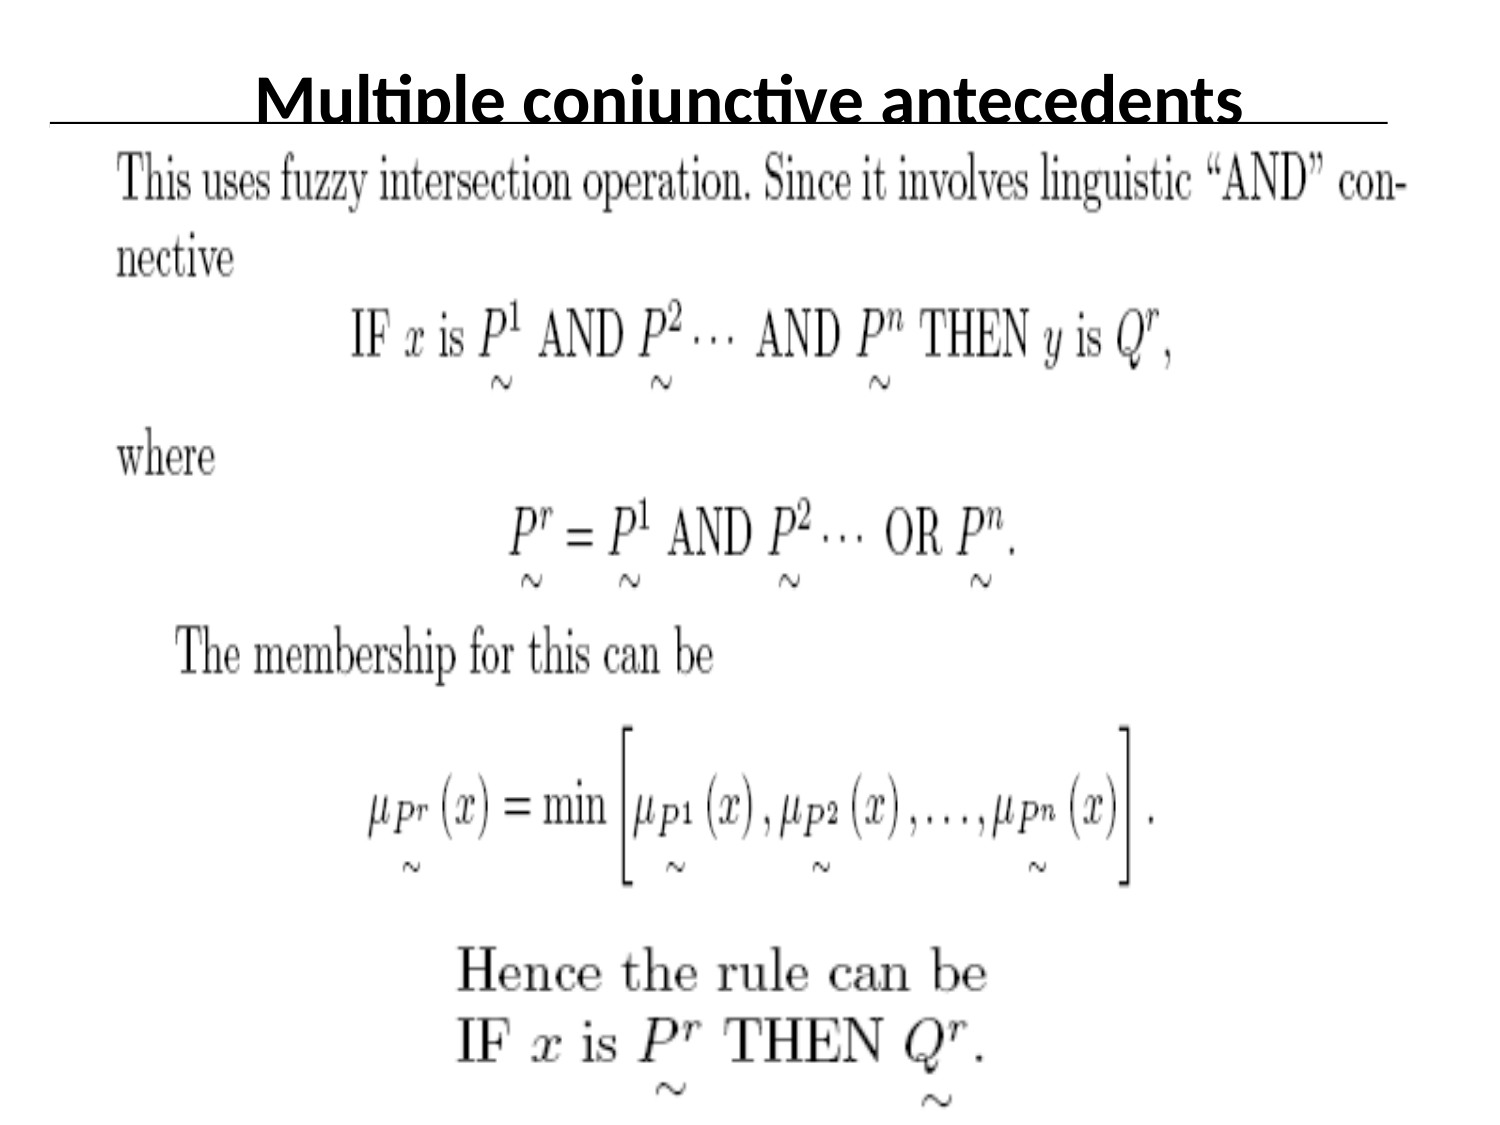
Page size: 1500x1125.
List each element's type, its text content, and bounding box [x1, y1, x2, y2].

picture [337, 912, 1051, 1125]
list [49, 124, 1413, 988]
title Multiple conjunctive antecedents [75, 45, 1425, 233]
